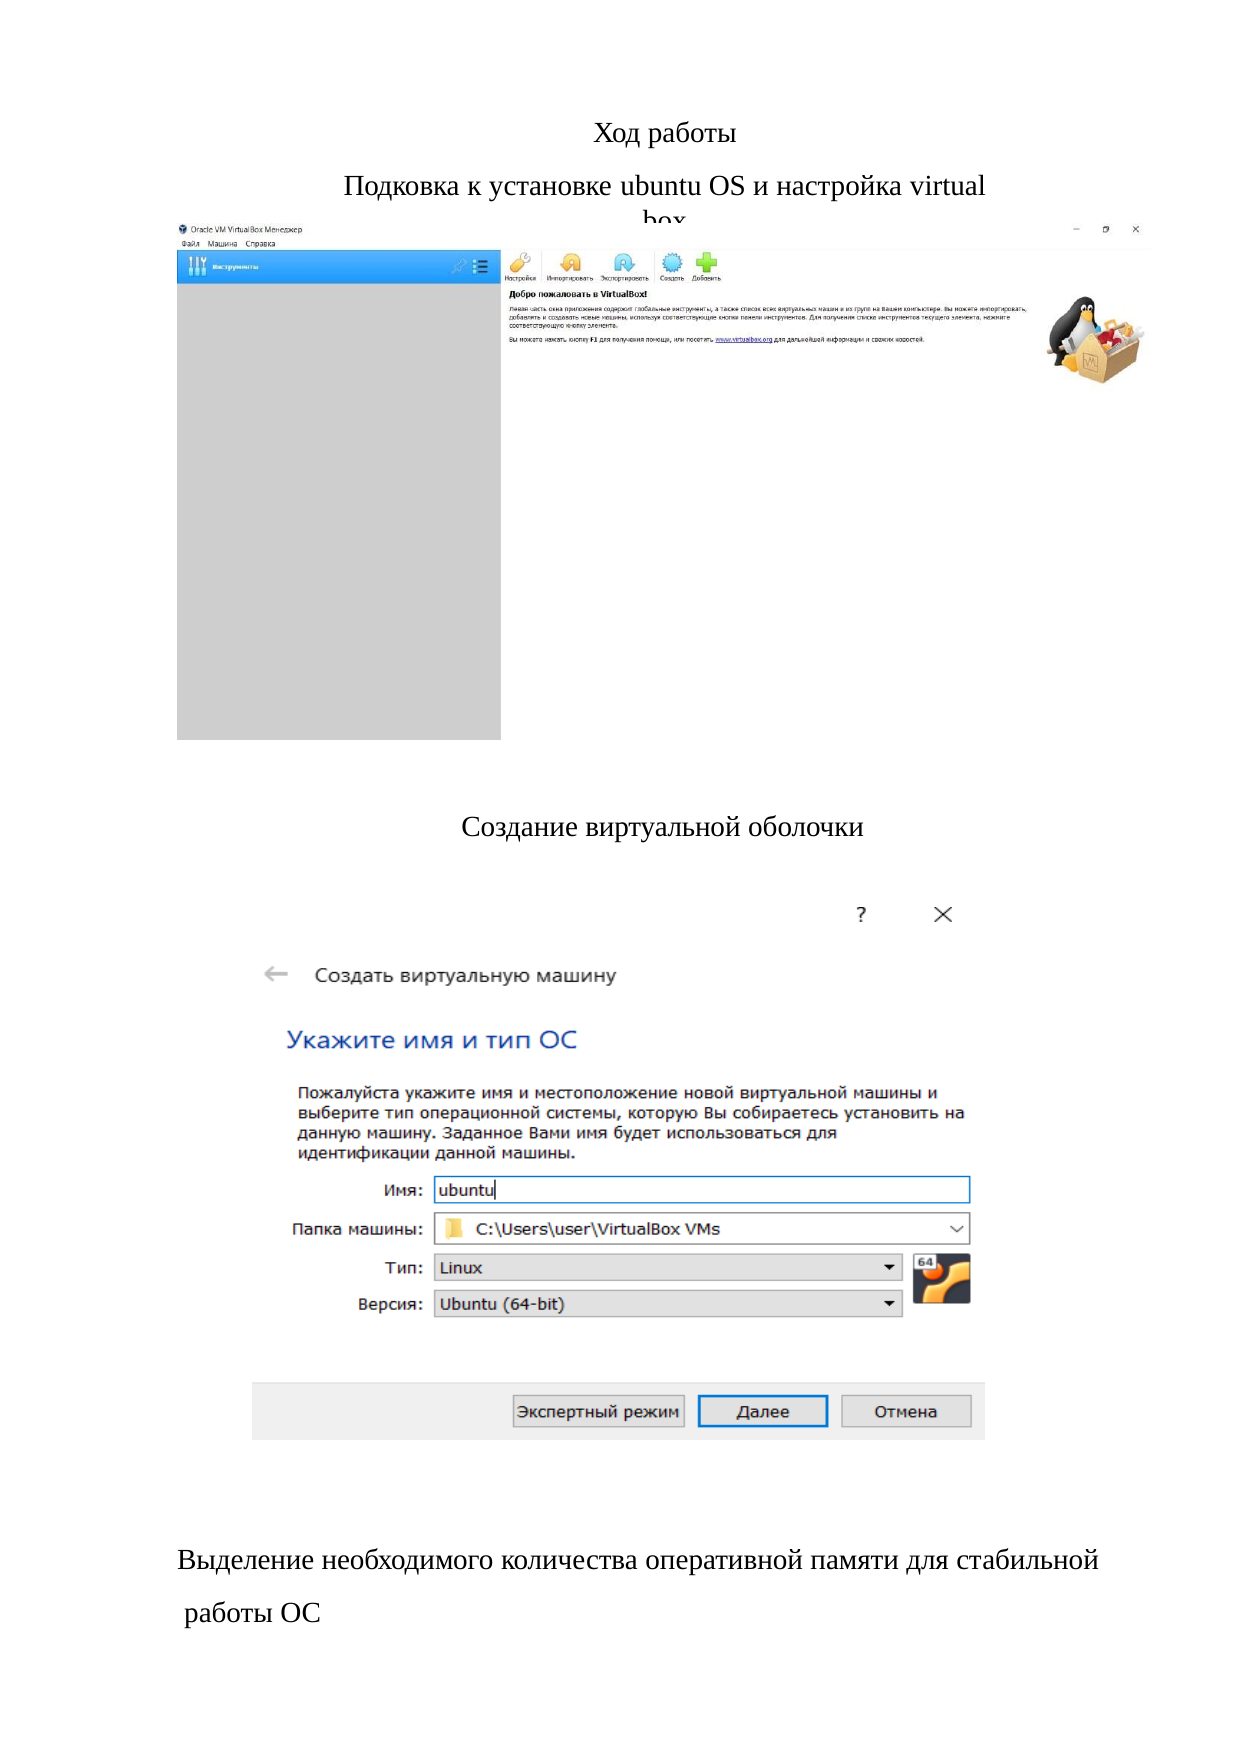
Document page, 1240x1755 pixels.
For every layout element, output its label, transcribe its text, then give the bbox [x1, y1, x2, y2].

text_box Выделение необходимого количества оперативной памяти для стабильной работы ОС [174, 1520, 1106, 1629]
picture [252, 906, 986, 1440]
text_box Создание виртуальной оболочки [459, 805, 869, 843]
text_box Ход работы Подковка к установке ubuntu OS и настройка virtual box [319, 93, 1019, 221]
picture [176, 223, 1152, 740]
